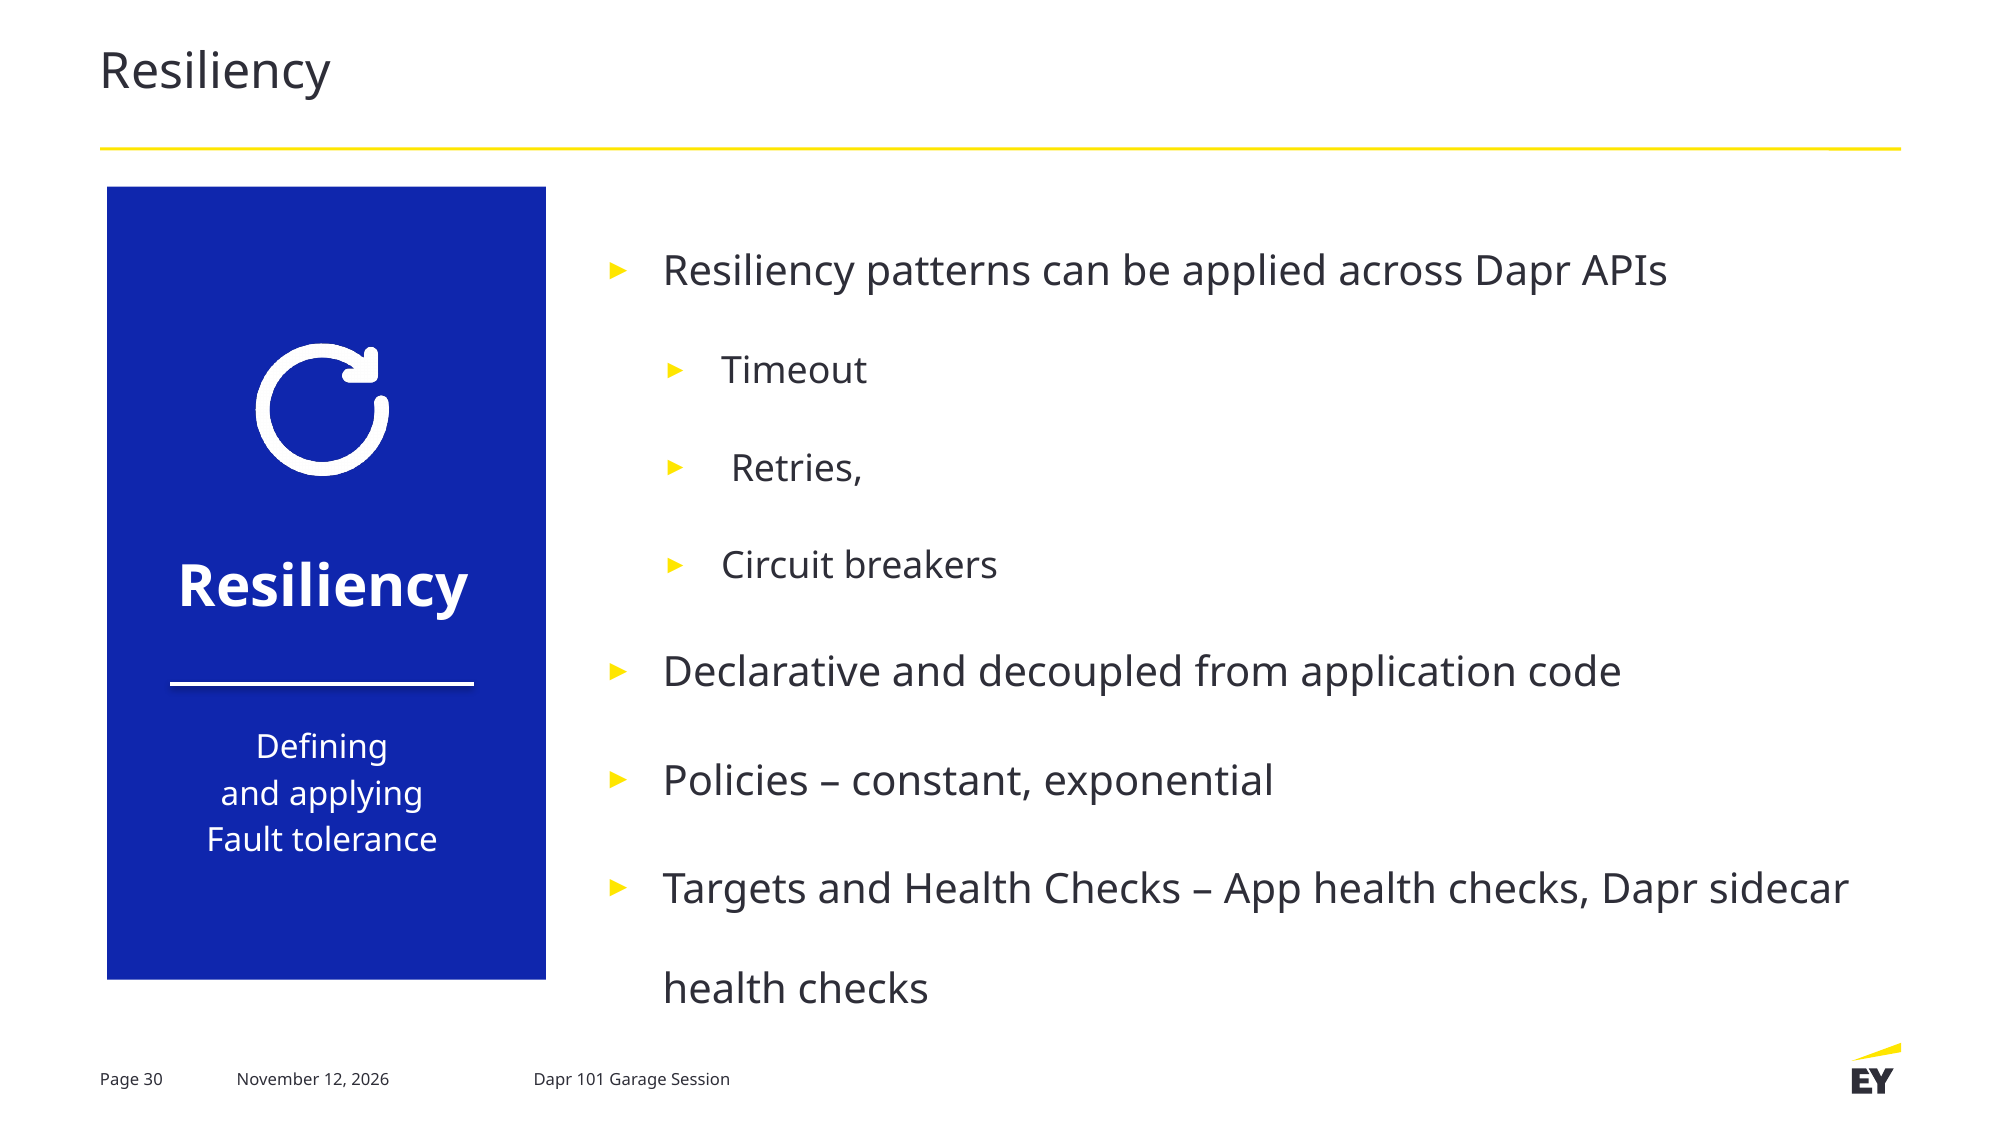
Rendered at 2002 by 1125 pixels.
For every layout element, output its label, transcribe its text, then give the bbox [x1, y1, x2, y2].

title Resiliency [100, 48, 1901, 146]
text_box Resiliency [160, 540, 486, 626]
text_box [107, 186, 546, 980]
text_box Defining and applying Fault tolerance [206, 725, 439, 859]
picture [251, 341, 394, 478]
text_box Resiliency patterns can be applied across Dapr APIs Timeout Retries, Circuit breakers Declarative and decoupled from application code Policies – constant, exponential Targets and Health Checks – App health checks, Dapr sidecar health checks [589, 186, 1901, 1027]
